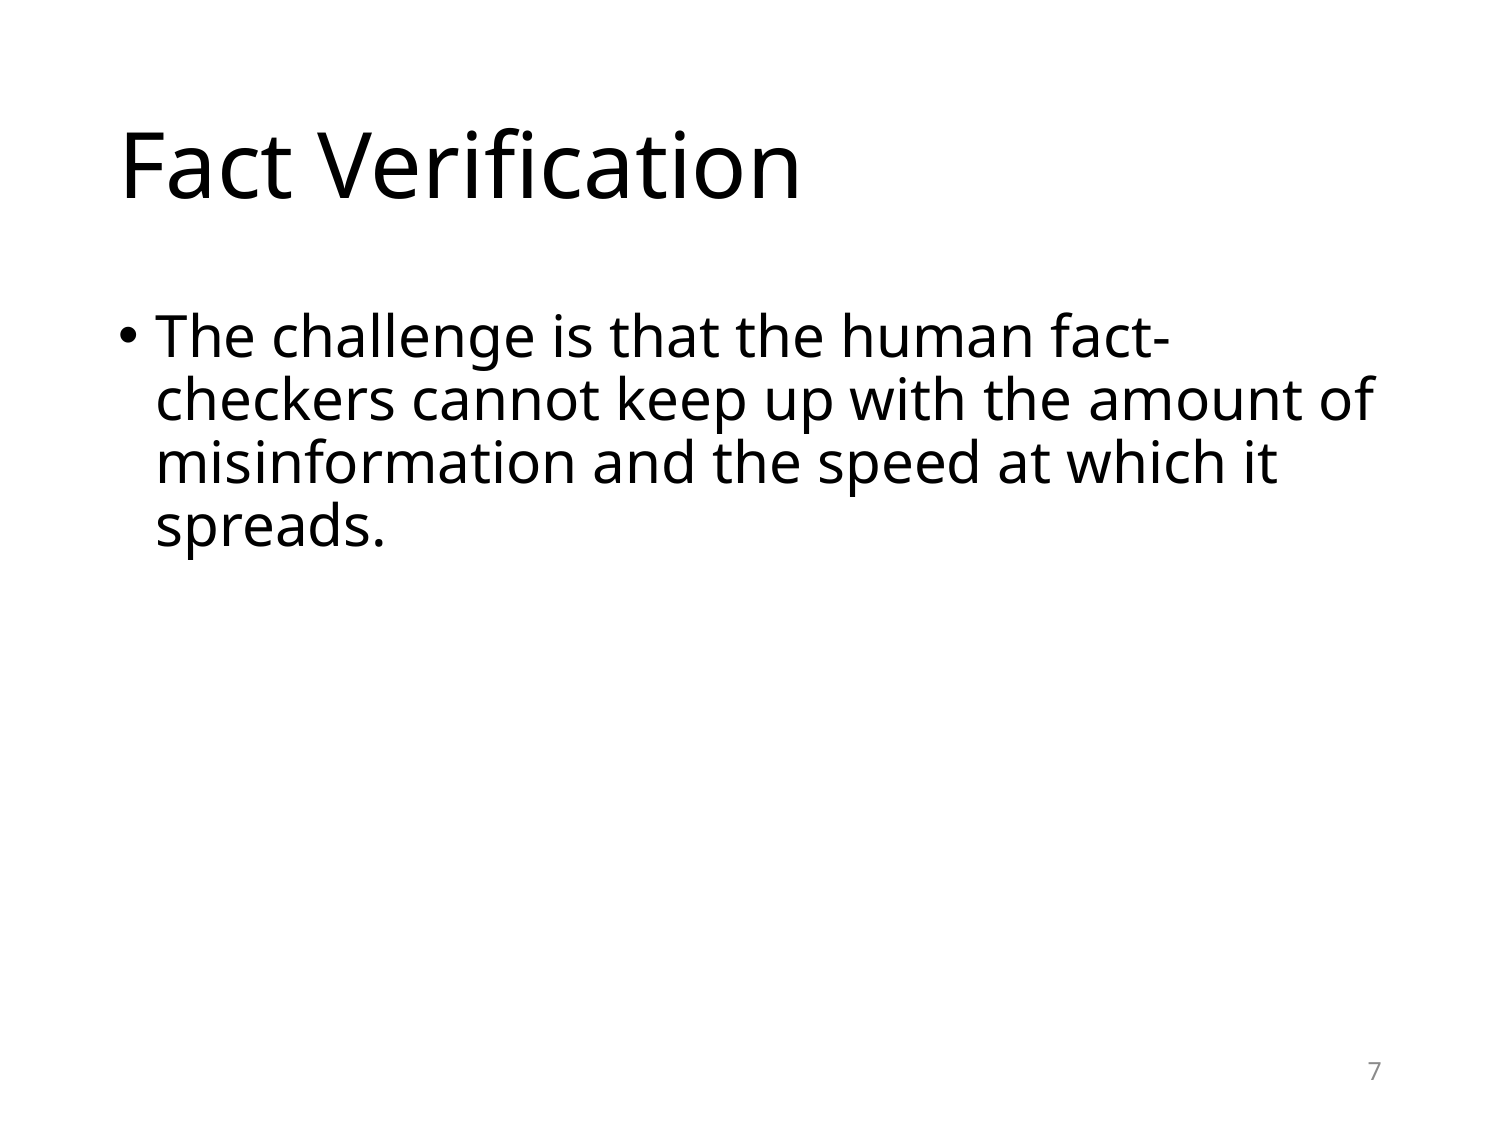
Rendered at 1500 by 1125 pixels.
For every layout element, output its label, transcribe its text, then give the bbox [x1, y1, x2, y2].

slide_number 7 [1059, 1042, 1397, 1103]
title Fact Verification [103, 59, 1397, 278]
list ﻿The challenge is that the human fact-checkers cannot keep up with the amount of misinformation and the speed at which it spreads. [103, 299, 1397, 1014]
